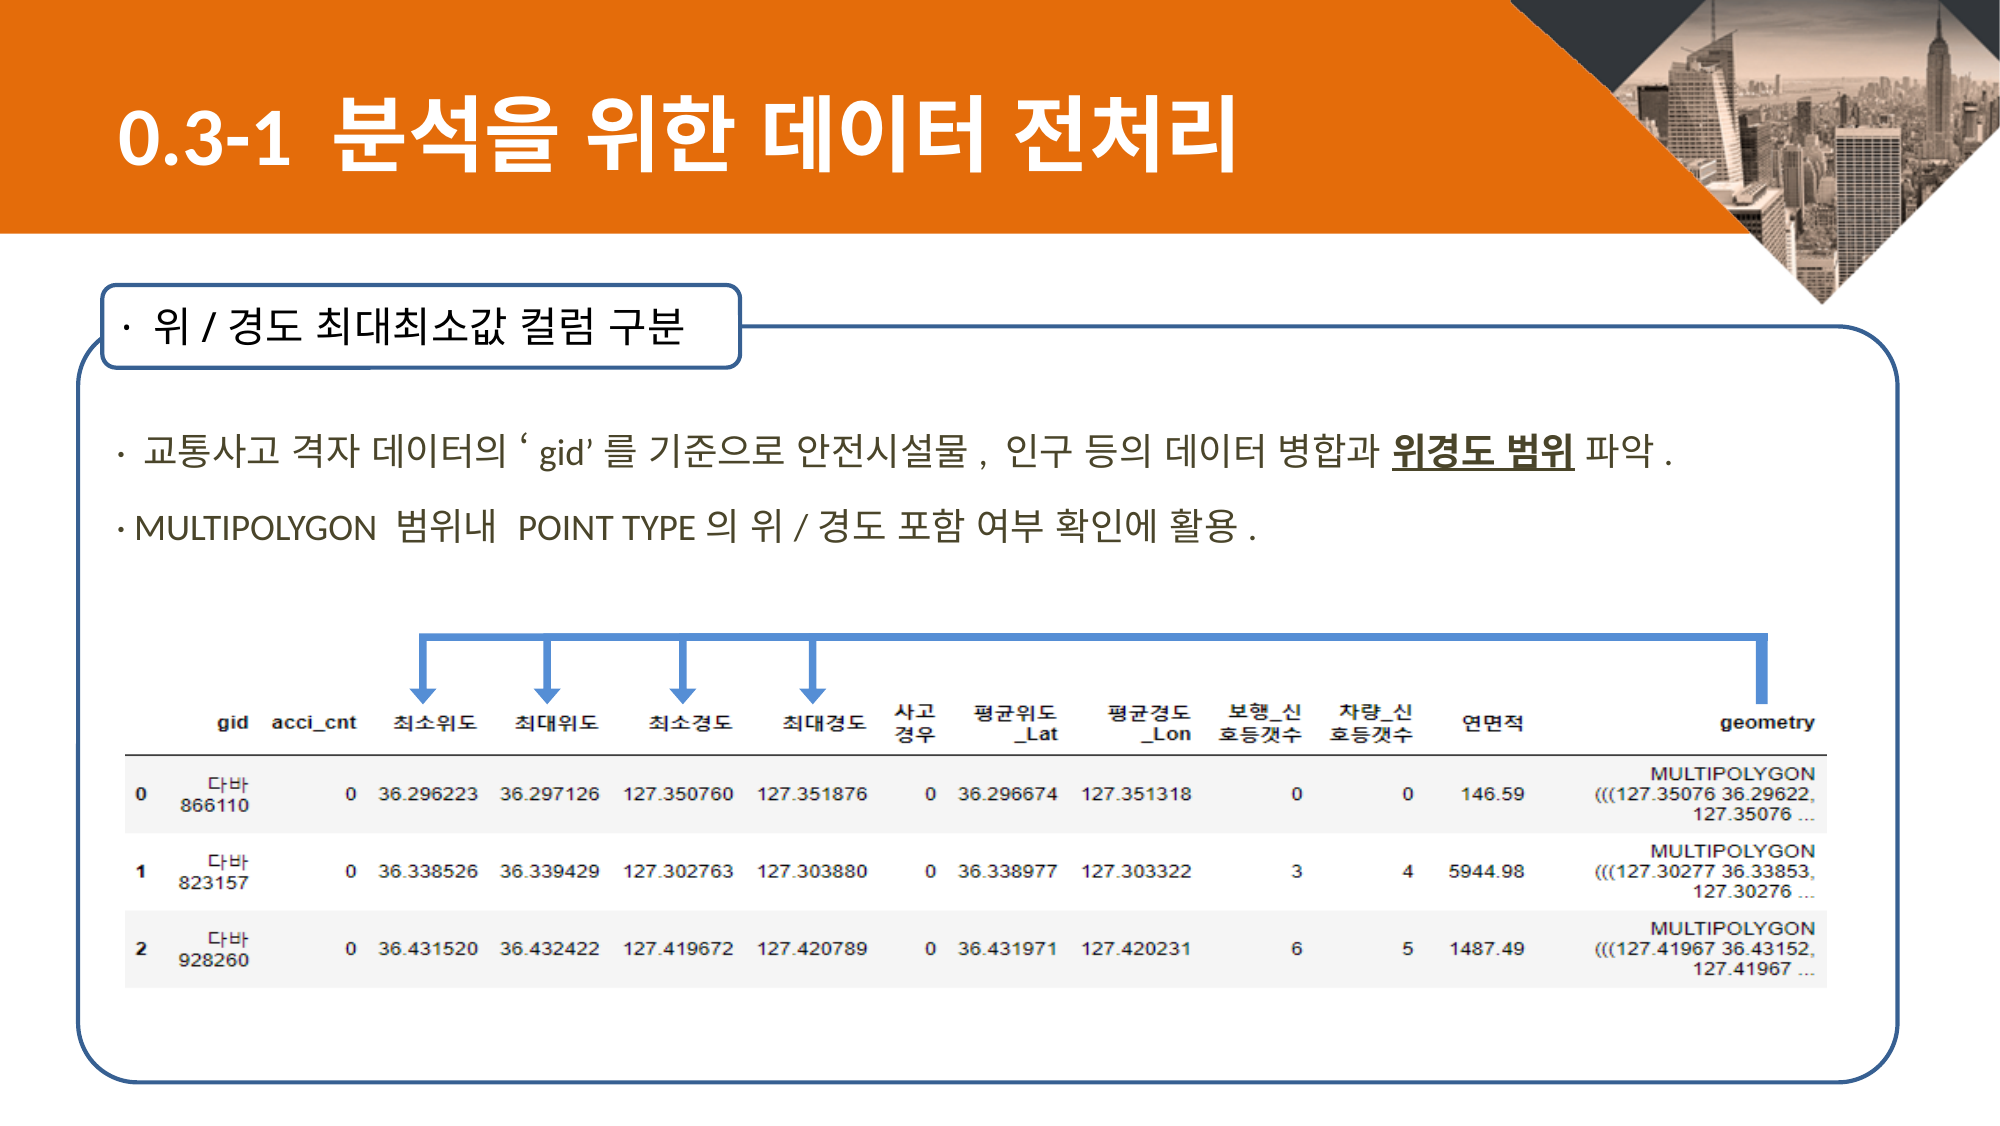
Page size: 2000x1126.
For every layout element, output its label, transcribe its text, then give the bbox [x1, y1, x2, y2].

picture [1484, 0, 2000, 341]
title 0.3-1 분석을 위한 데이터 전처리 [102, 66, 1455, 198]
text_box [75, 324, 1900, 1085]
text_box · 교통사고 격자 데이터의 ‘gid’를 기준으로 안전시설물, 인구 등의 데이터 병합과 위경도 범위 파악. · MULTIPOLYGON 범위내 POINT TYPE의 위/경도 포함 여부 확인에 활용. [99, 397, 1874, 575]
picture [125, 683, 1827, 991]
text_box · 위/경도 최대최소값 컬럼 구분 [100, 282, 743, 370]
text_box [408, 633, 1768, 705]
